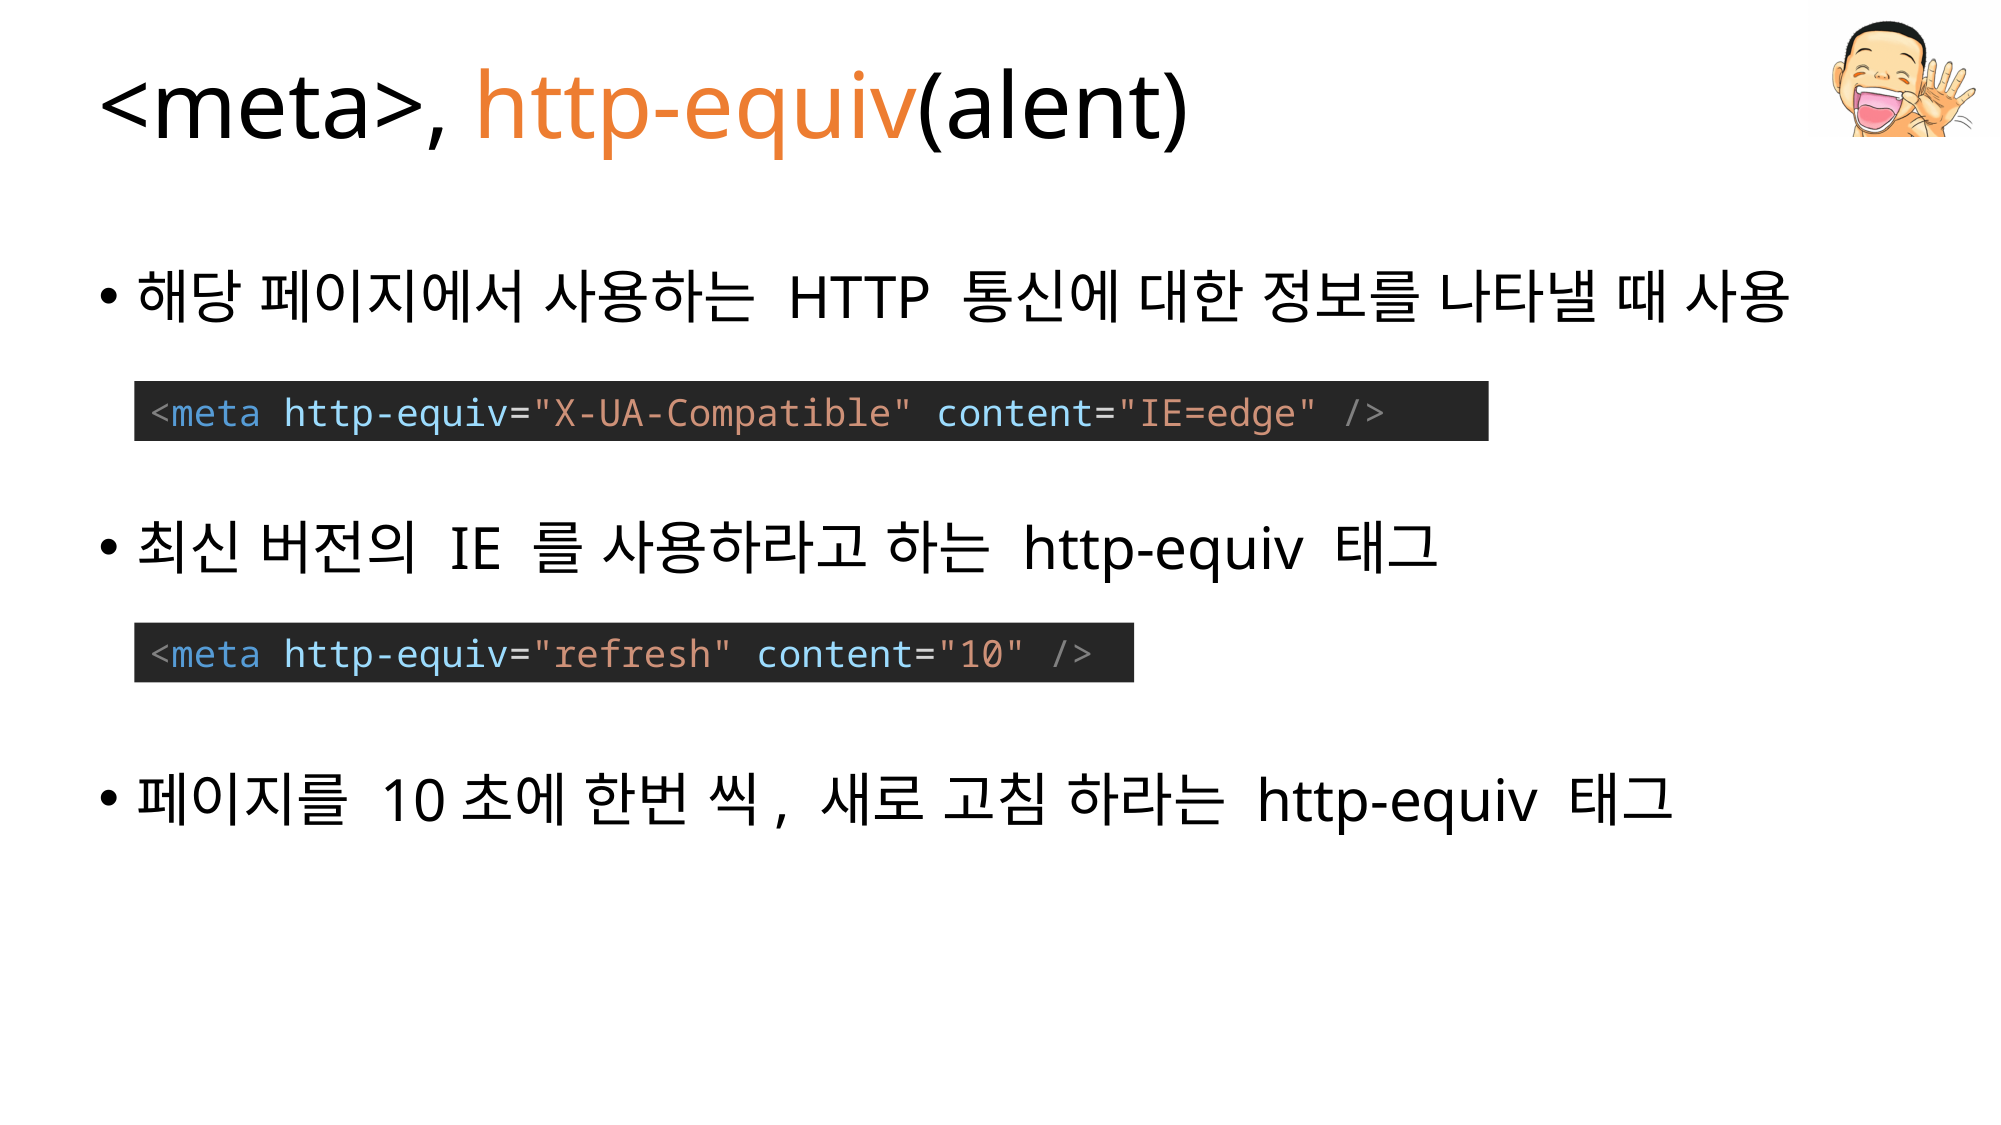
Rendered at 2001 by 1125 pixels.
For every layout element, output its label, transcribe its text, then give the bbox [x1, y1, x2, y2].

picture [1931, 0, 2000, 137]
title <meta>, http-equiv(alent) [83, 0, 1931, 217]
list 해당 페이지에서 사용하는 HTTP 통신에 대한 정보를 나타낼 때 사용 최신 버전의 IE 를 사용하라고 하는 http-equiv 태그 페이지를 10초에 한번 씩, 새로 고침 하라는 http-equiv 태그 [83, 217, 1931, 1125]
text_box <meta http-equiv="refresh" content="10" /> [134, 622, 1135, 683]
text_box <meta http-equiv="X-UA-Compatible" content="IE=edge" /> [134, 381, 1489, 441]
